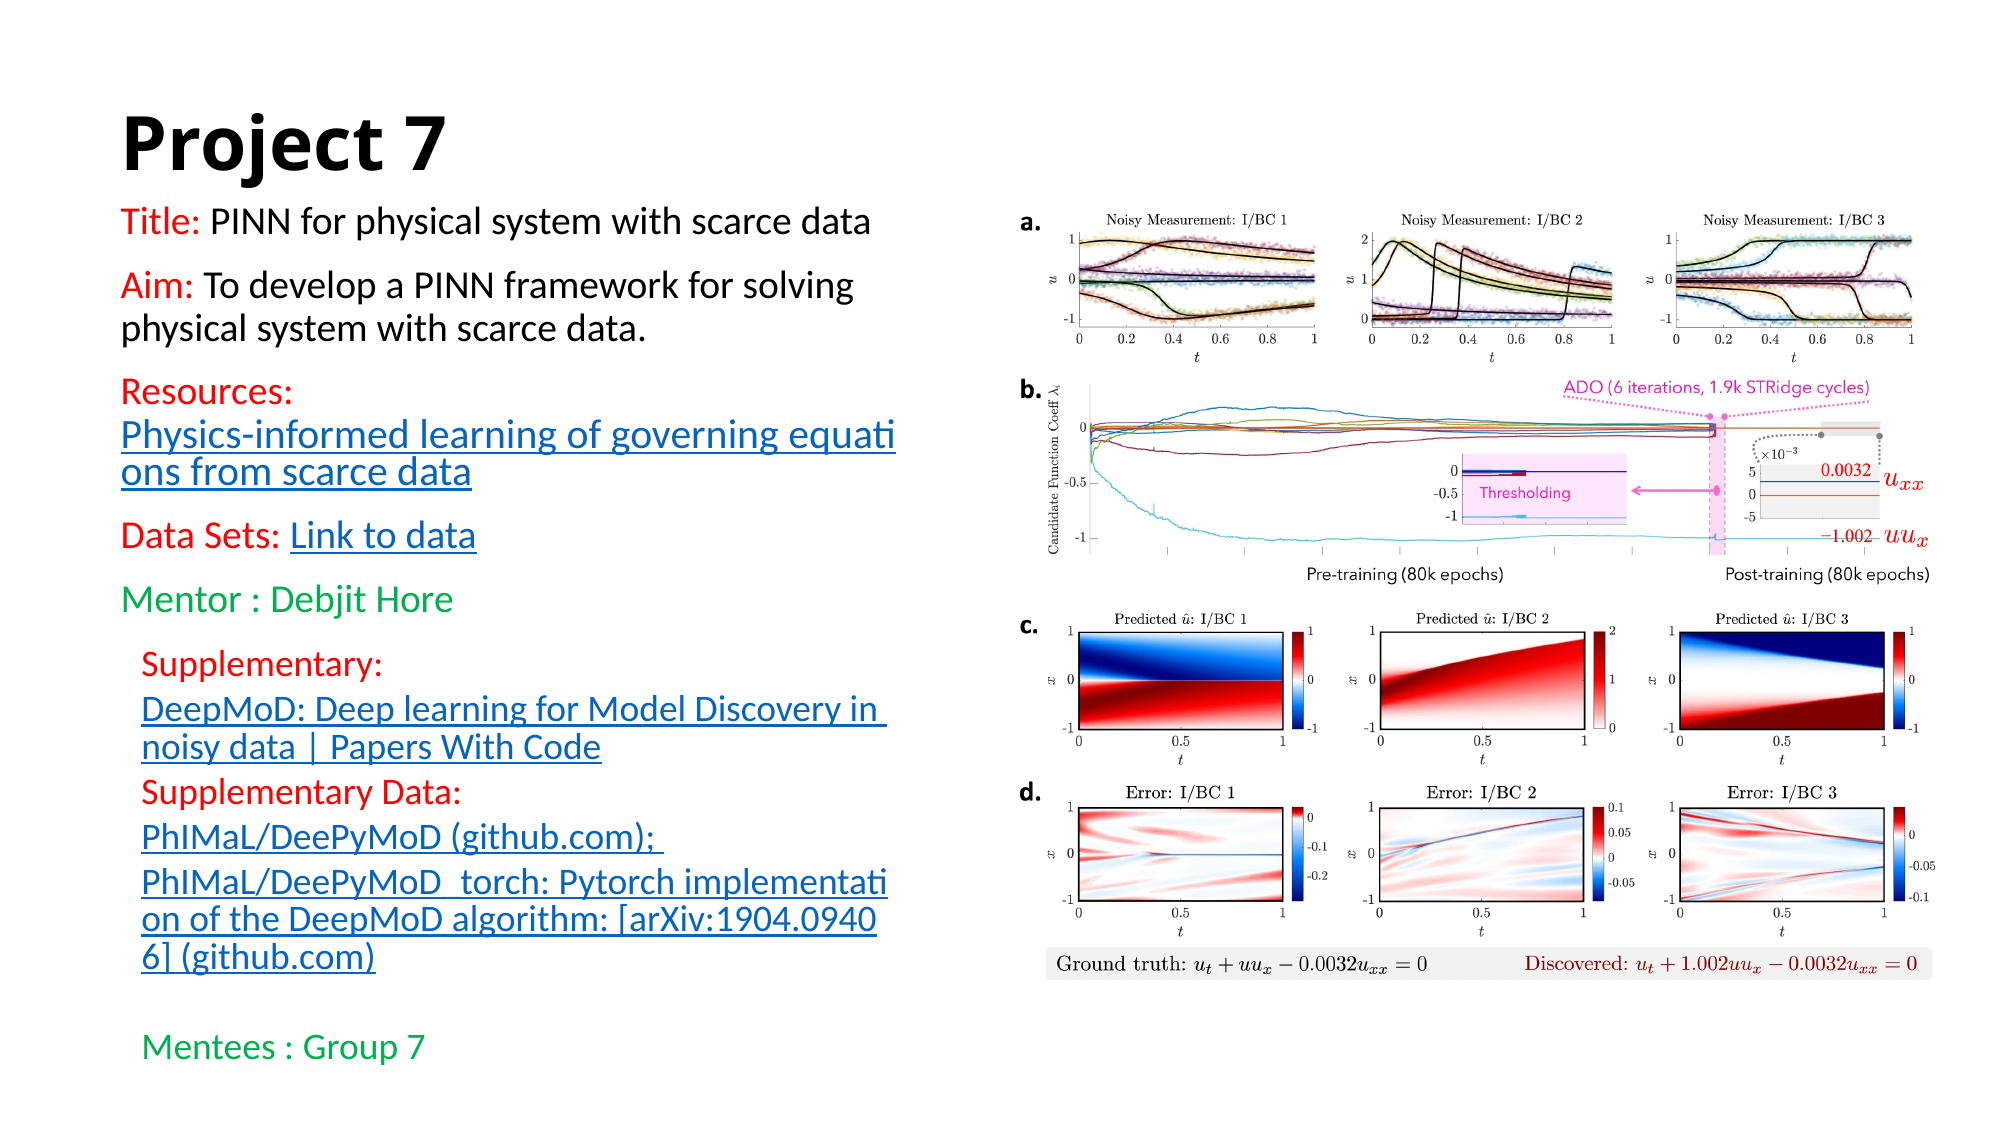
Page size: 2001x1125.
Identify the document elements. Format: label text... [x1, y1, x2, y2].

title Project 7 [105, 52, 1895, 240]
list Title: PINN for physical system with scarce data Aim: To develop a PINN framework for solving physical system with scarce data. Resources: Physics-informed learning of governing equations from scarce data Data Sets: Link to data Mentor : Debjit Hore [105, 193, 917, 622]
picture [1020, 213, 1935, 980]
text_box Supplementary: DeepMoD: Deep learning for Model Discovery in noisy data | Papers With Code Supplementary Data: PhIMaL/DeePyMoD (github.com); PhIMaL/DeePyMoD_torch: Pytorch implementation of the DeepMoD algorithm: [arXiv:1904.09406] (github.com) Mentees : Group 7 [126, 631, 907, 962]
